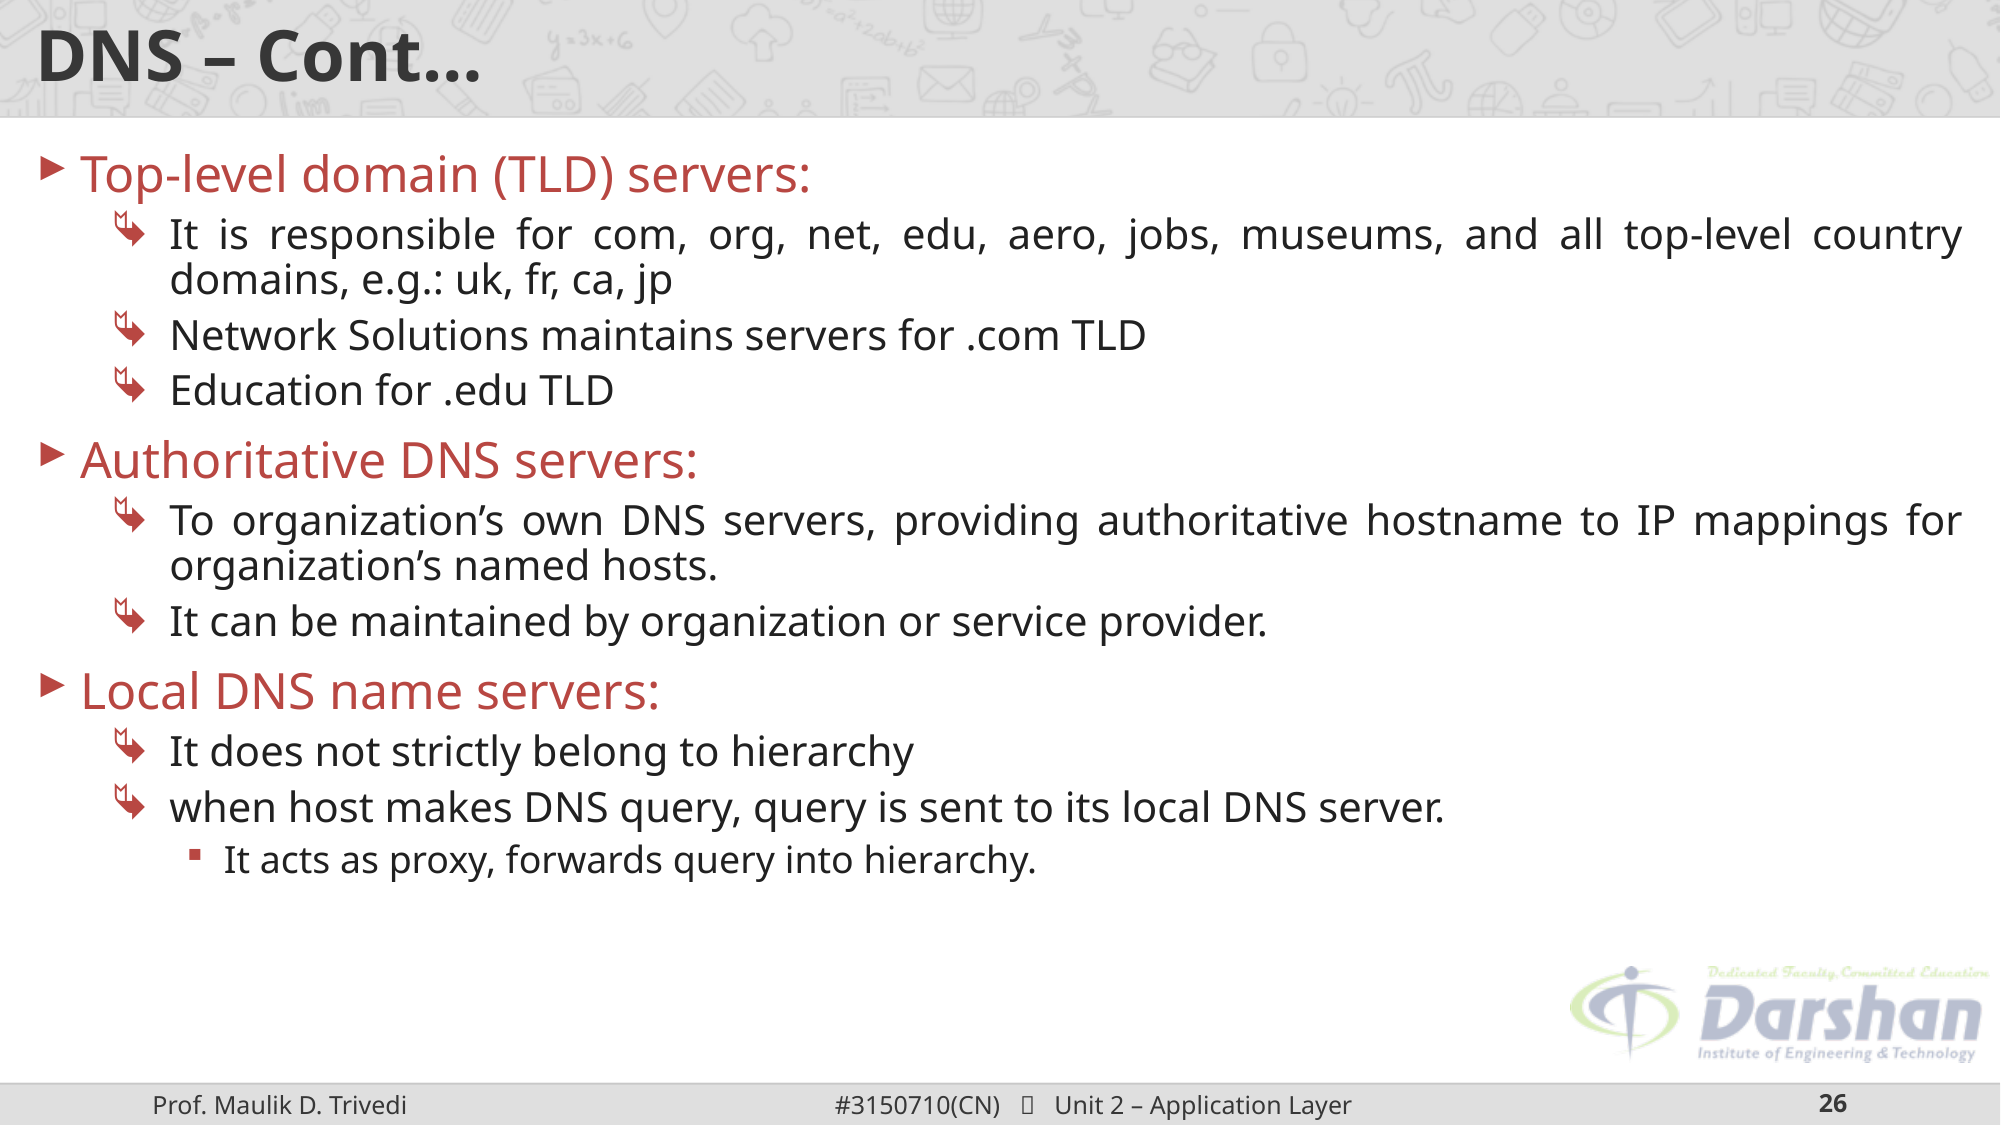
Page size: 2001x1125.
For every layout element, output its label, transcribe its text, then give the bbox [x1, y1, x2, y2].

list Top-level domain (TLD) servers: It is responsible for com, org, net, edu, aero, jobs, museums, and all top-level country domains, e.g.: uk, fr, ca, jp Network Solutions maintains servers for .com TLD Education for .edu TLD Authoritative DNS servers: To organization’s own DNS servers, providing authoritative hostname to IP mappings for organization’s named hosts. It can be maintained by organization or service provider. Local DNS name servers: It does not strictly belong to hierarchy when host makes DNS query, query is sent to its local DNS server. It acts as proxy, forwards query into hierarchy. [21, 141, 1979, 1059]
title DNS – Cont… [0, 0, 2000, 117]
